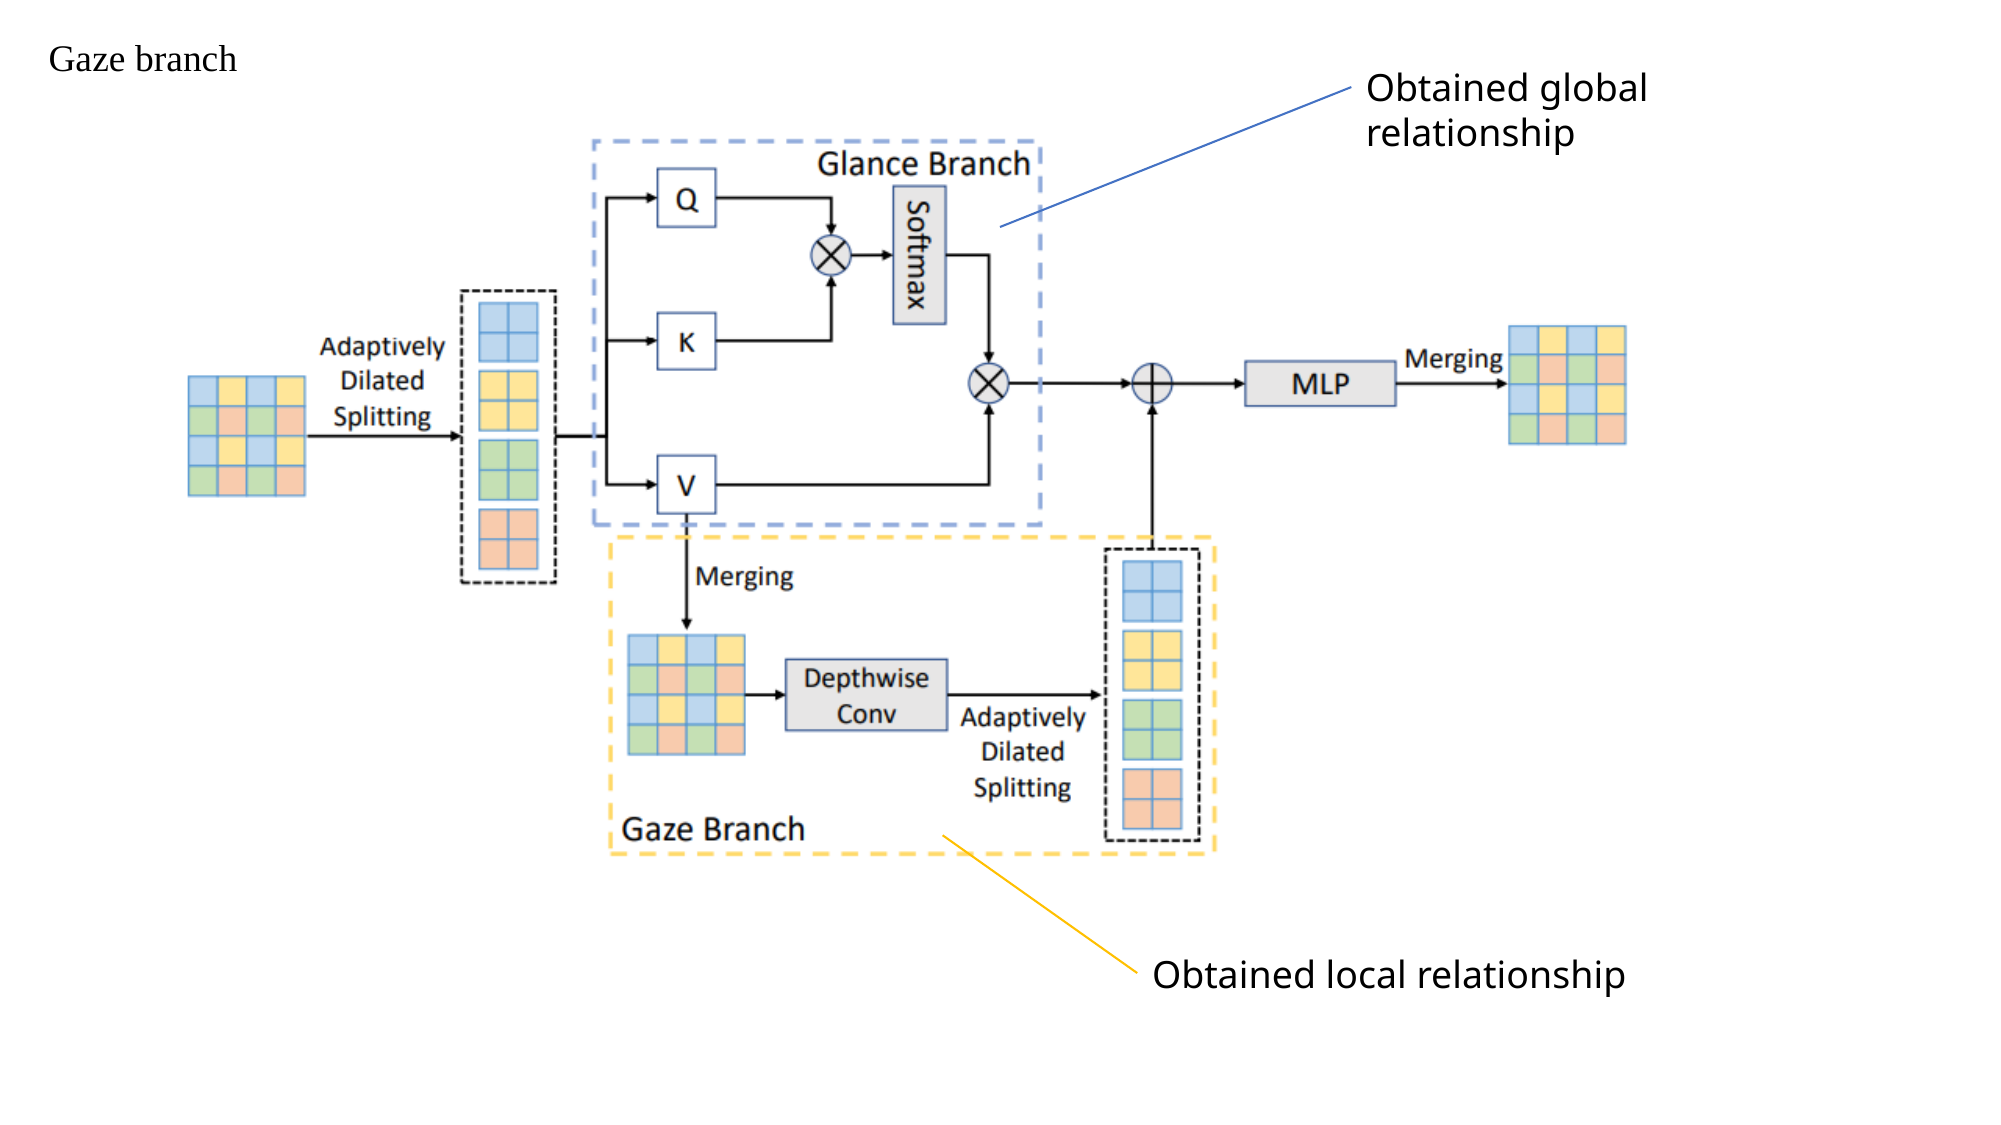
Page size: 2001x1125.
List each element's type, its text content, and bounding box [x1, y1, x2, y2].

text_box Obtained global relationship [1351, 56, 1883, 162]
text_box Gaze branch [33, 26, 1549, 87]
text_box Obtained local relationship [1137, 943, 1656, 1003]
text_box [942, 835, 1138, 974]
picture [149, 86, 1796, 872]
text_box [999, 87, 1352, 228]
